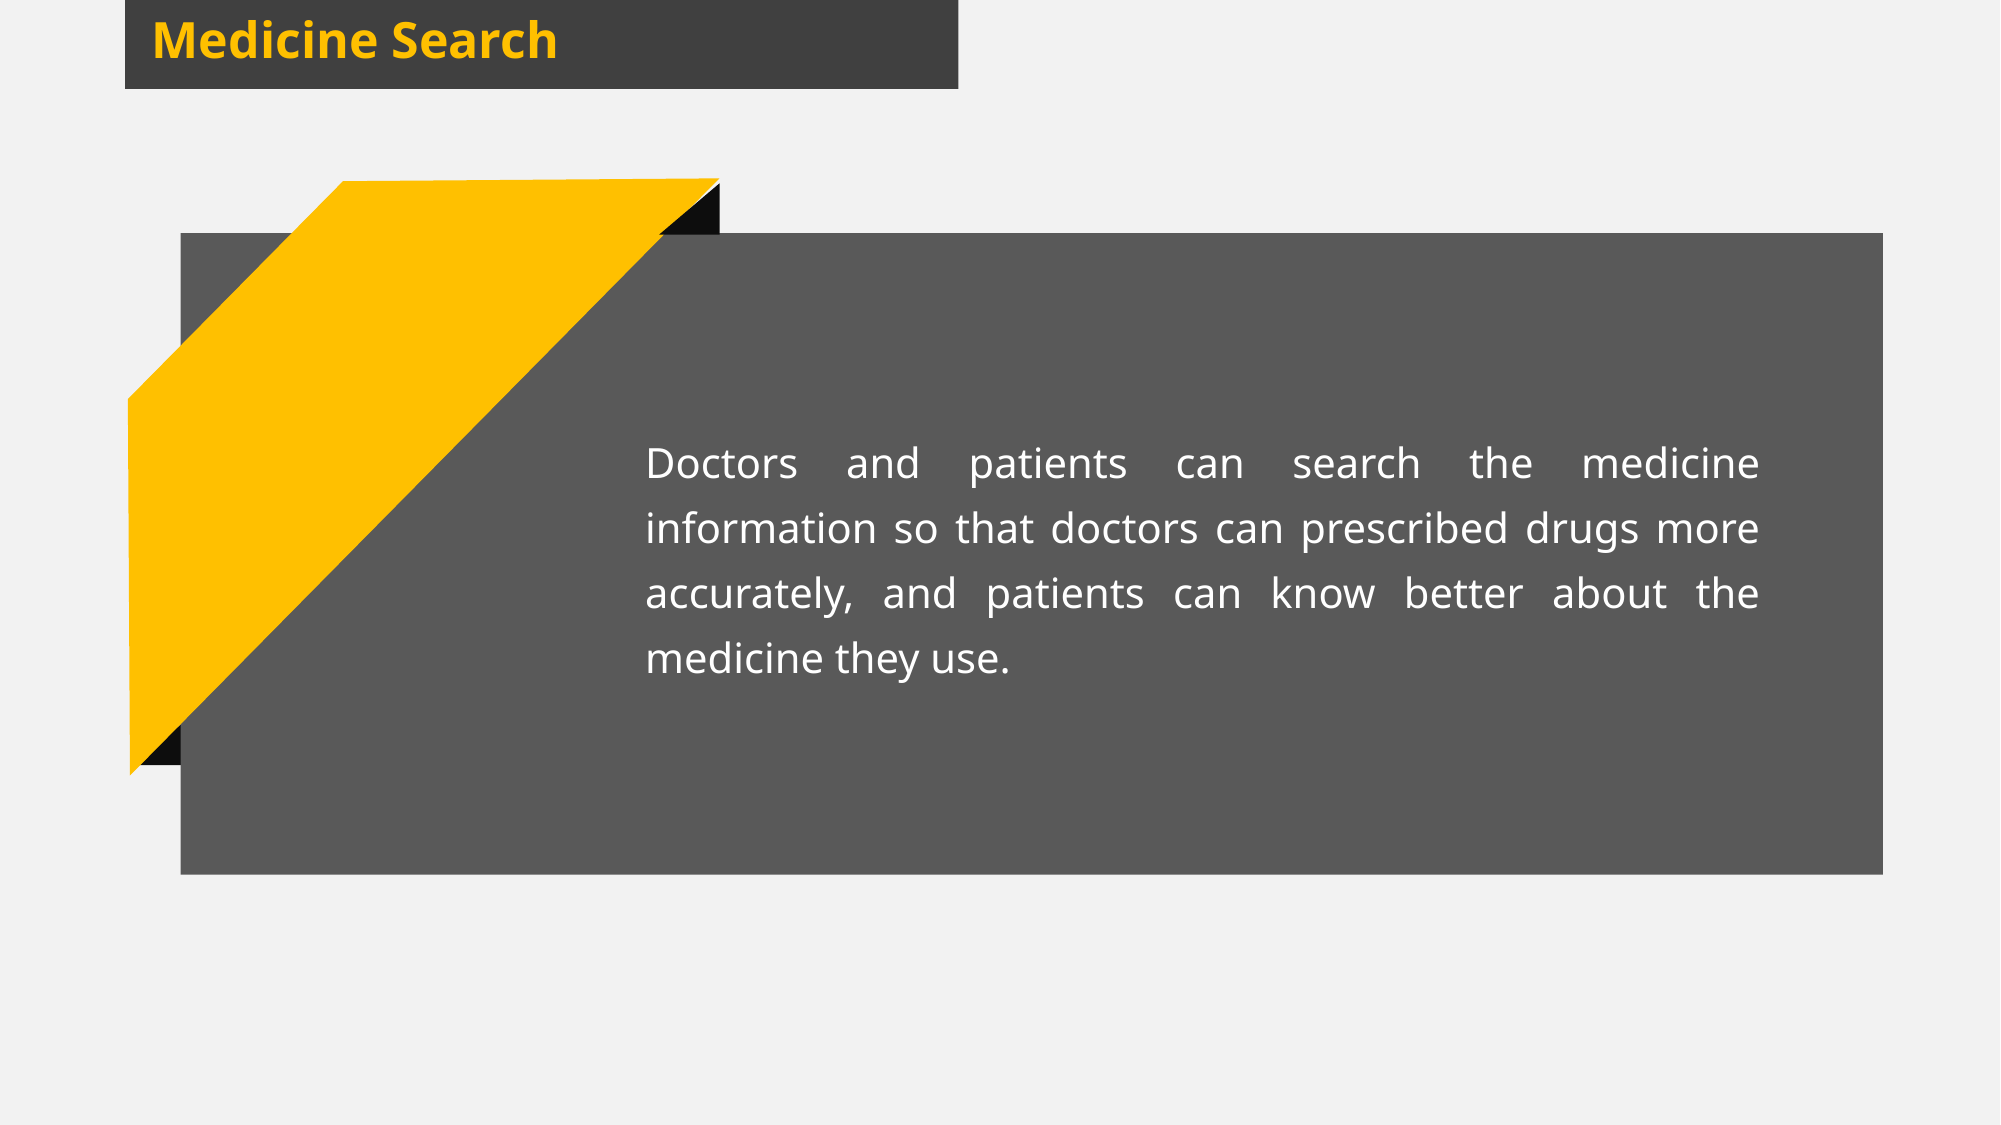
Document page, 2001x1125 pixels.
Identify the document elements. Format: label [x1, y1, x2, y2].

text_box [132, 0, 1884, 875]
